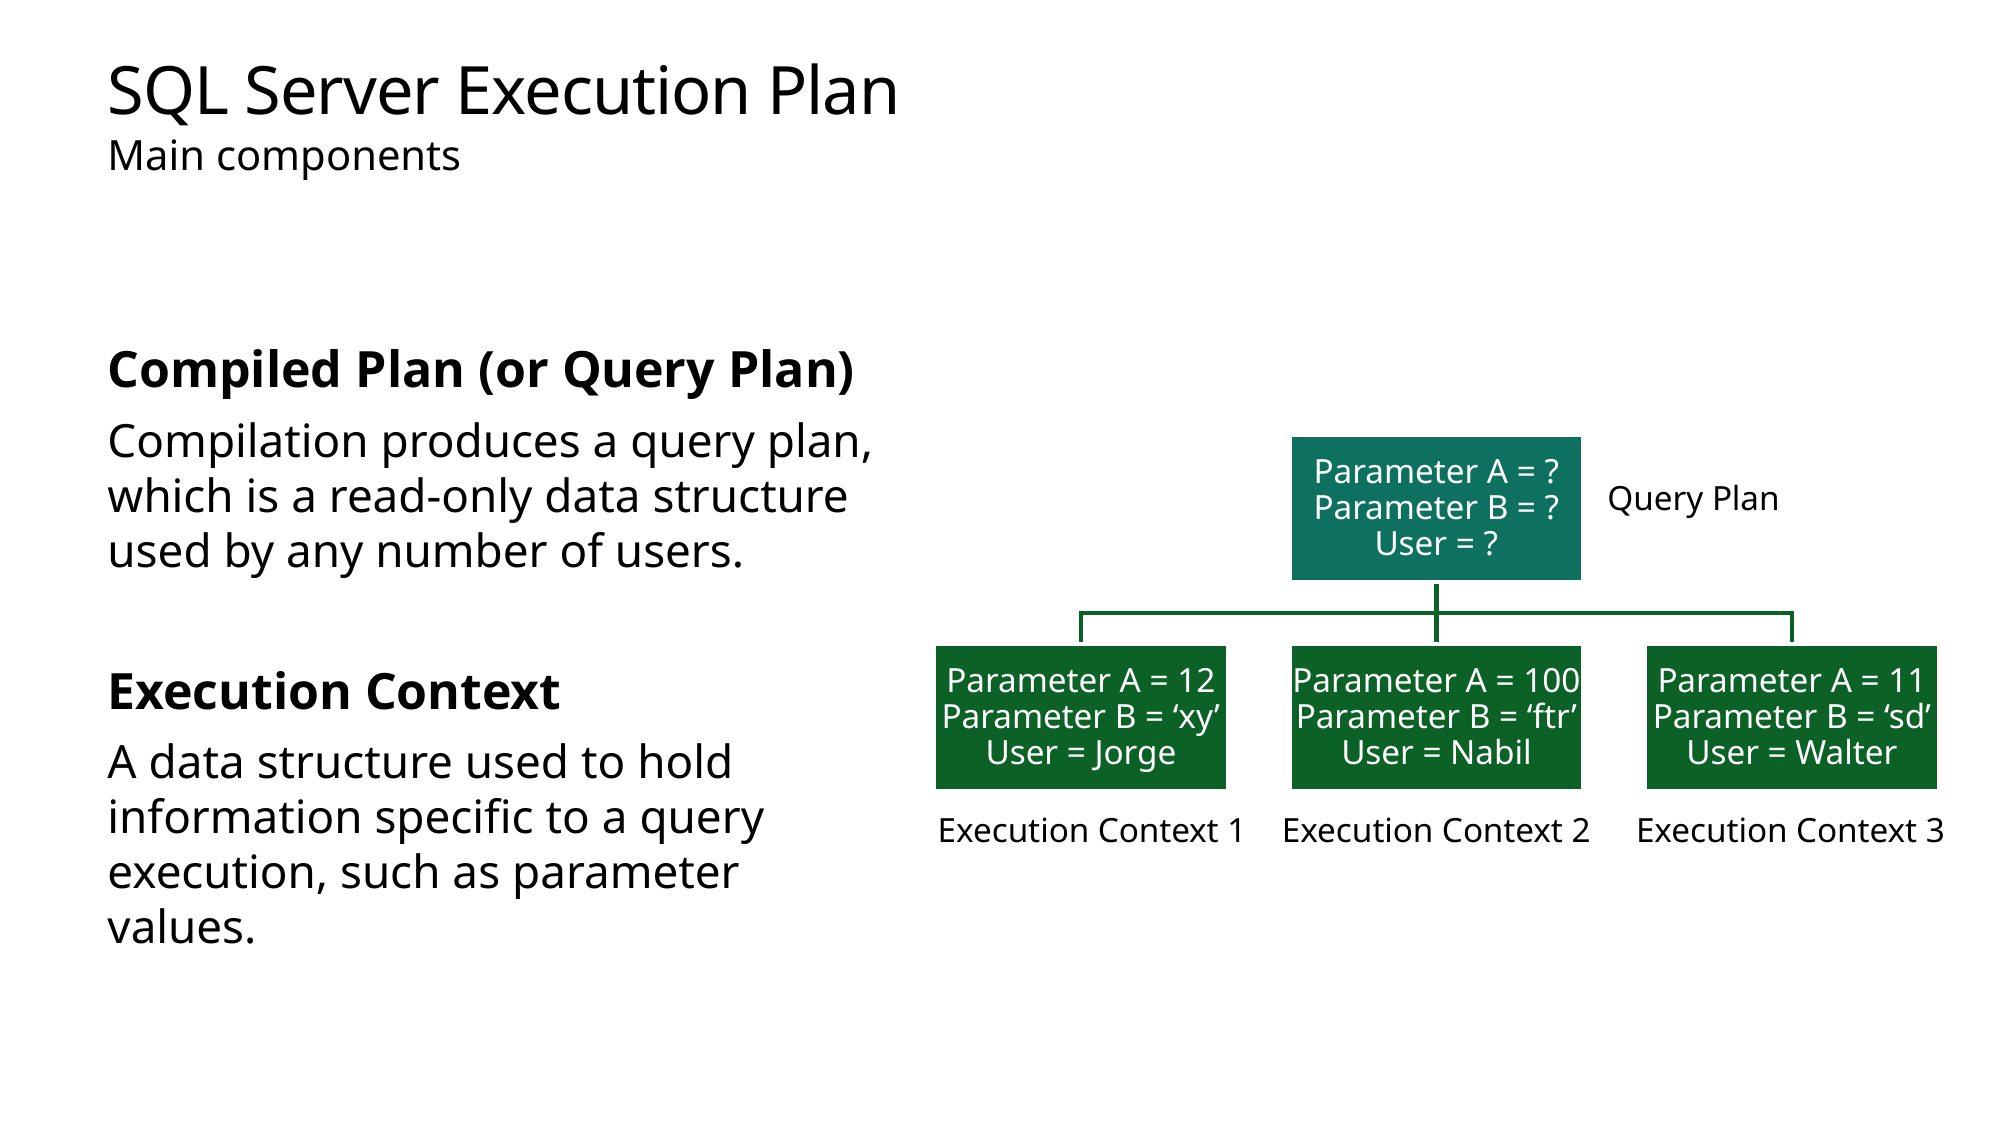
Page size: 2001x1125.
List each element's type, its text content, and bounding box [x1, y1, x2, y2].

subtitle Main components [107, 128, 1893, 205]
title SQL Server Execution Plan [107, 52, 1893, 128]
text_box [899, 337, 1983, 889]
list Compiled Plan (or Query Plan) Compilation produces a query plan, which is a read-only data structure used by any number of users. Execution Context A data structure used to hold information specific to a query execution, such as parameter values. [107, 337, 900, 1022]
